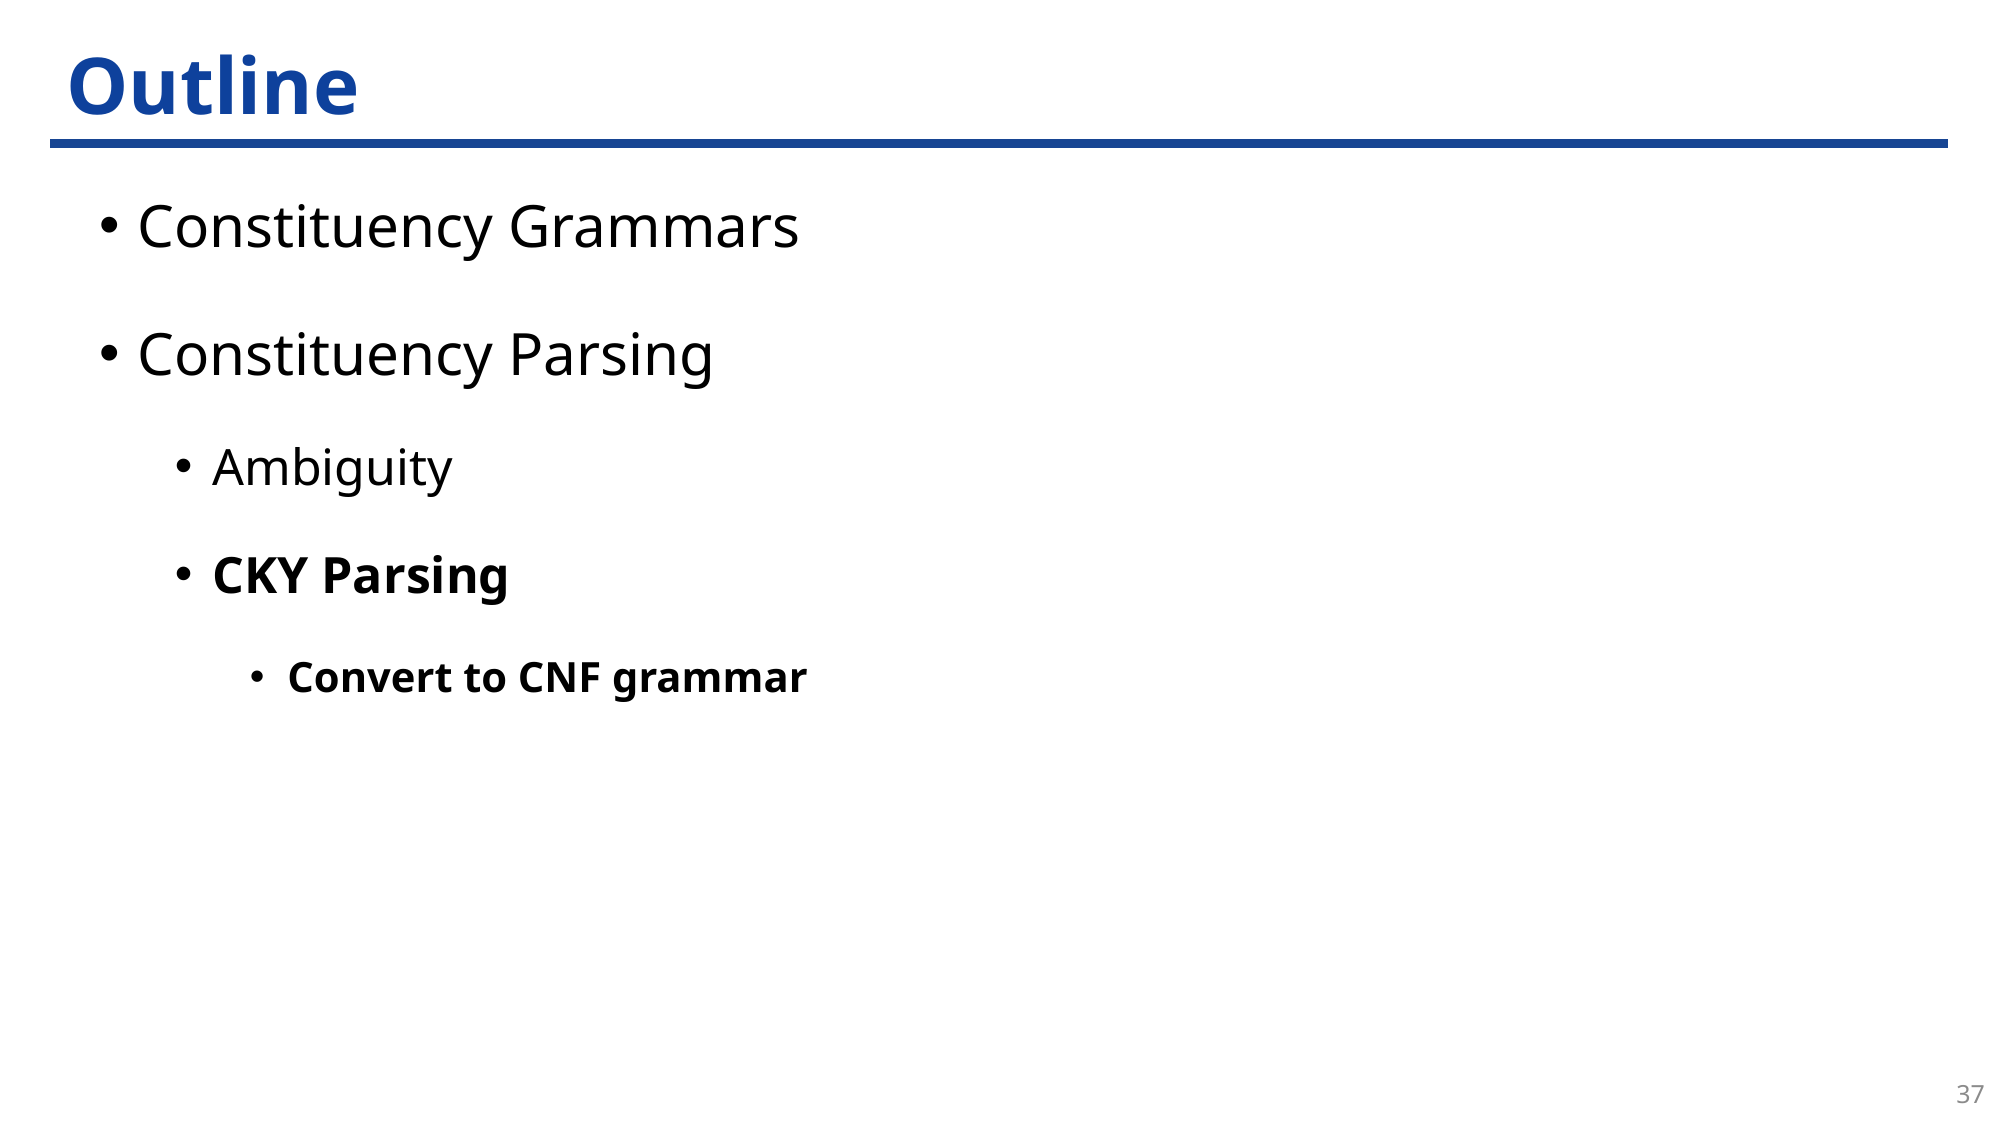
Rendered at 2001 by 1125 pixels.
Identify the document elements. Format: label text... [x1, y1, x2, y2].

slide_number 37 [1899, 1065, 2000, 1125]
list Constituency Grammars Constituency Parsing Ambiguity CKY Parsing Convert to CNF grammar [84, 181, 1900, 1086]
title Outline [51, 39, 1947, 140]
